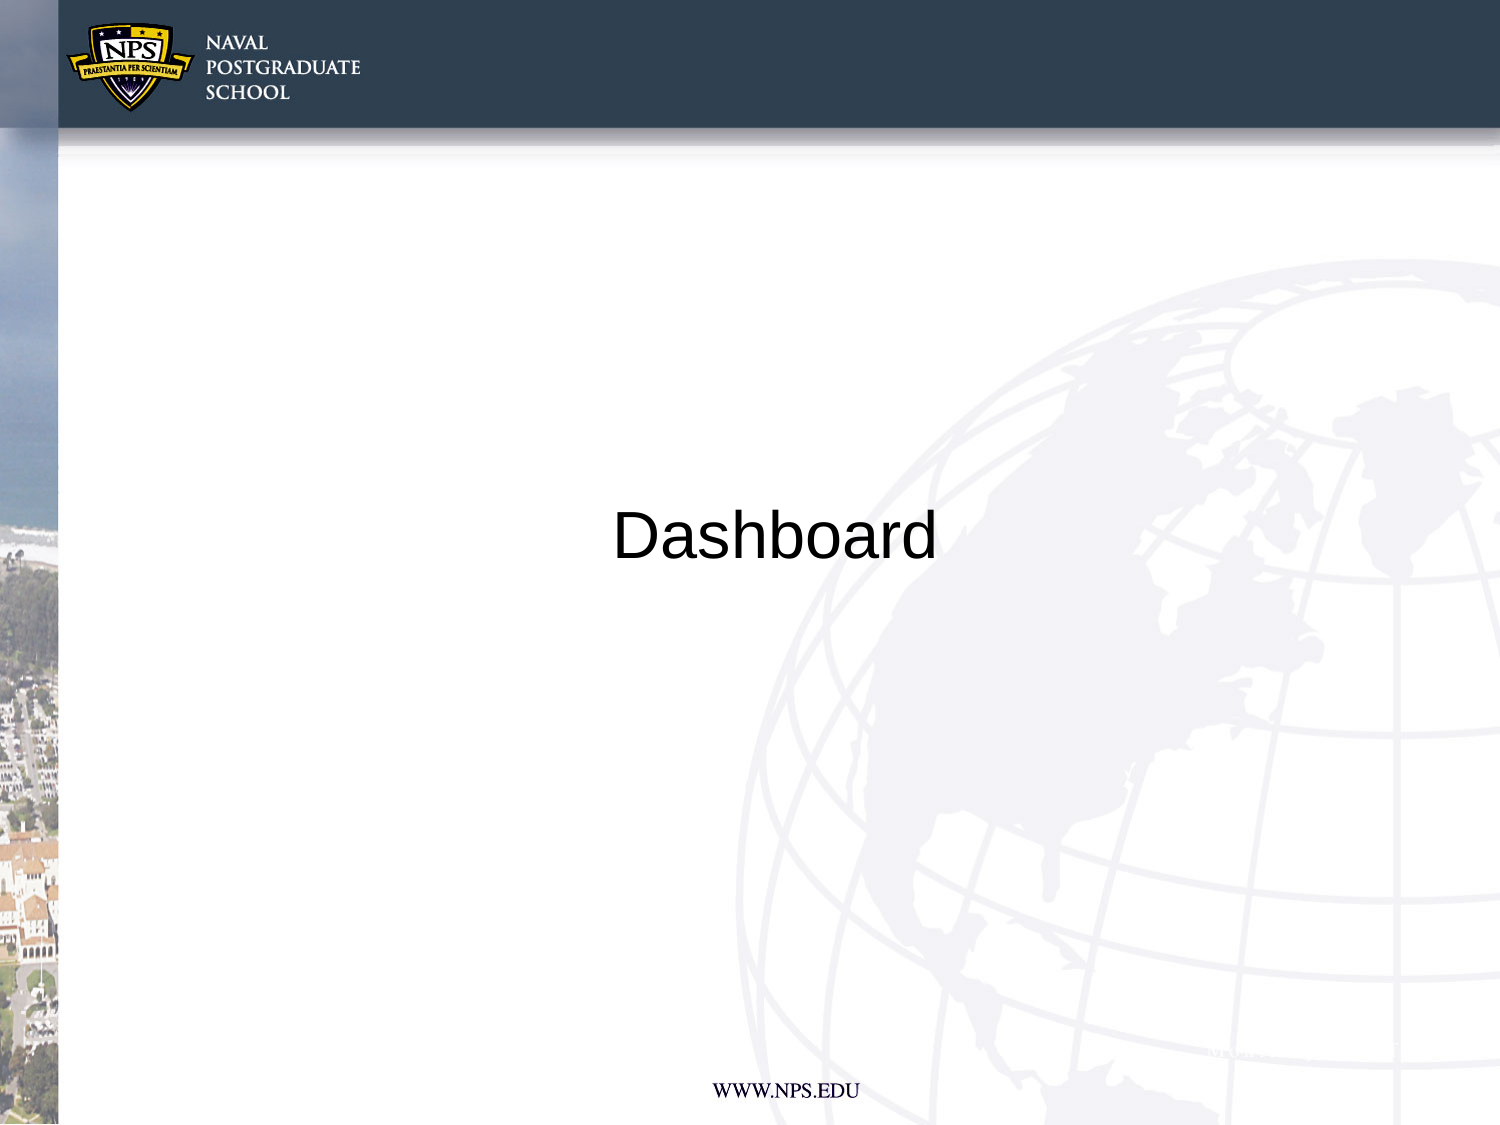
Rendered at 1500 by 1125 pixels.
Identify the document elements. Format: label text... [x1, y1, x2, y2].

picture [0, 0, 1500, 1125]
list Dashboard [119, 484, 1432, 616]
